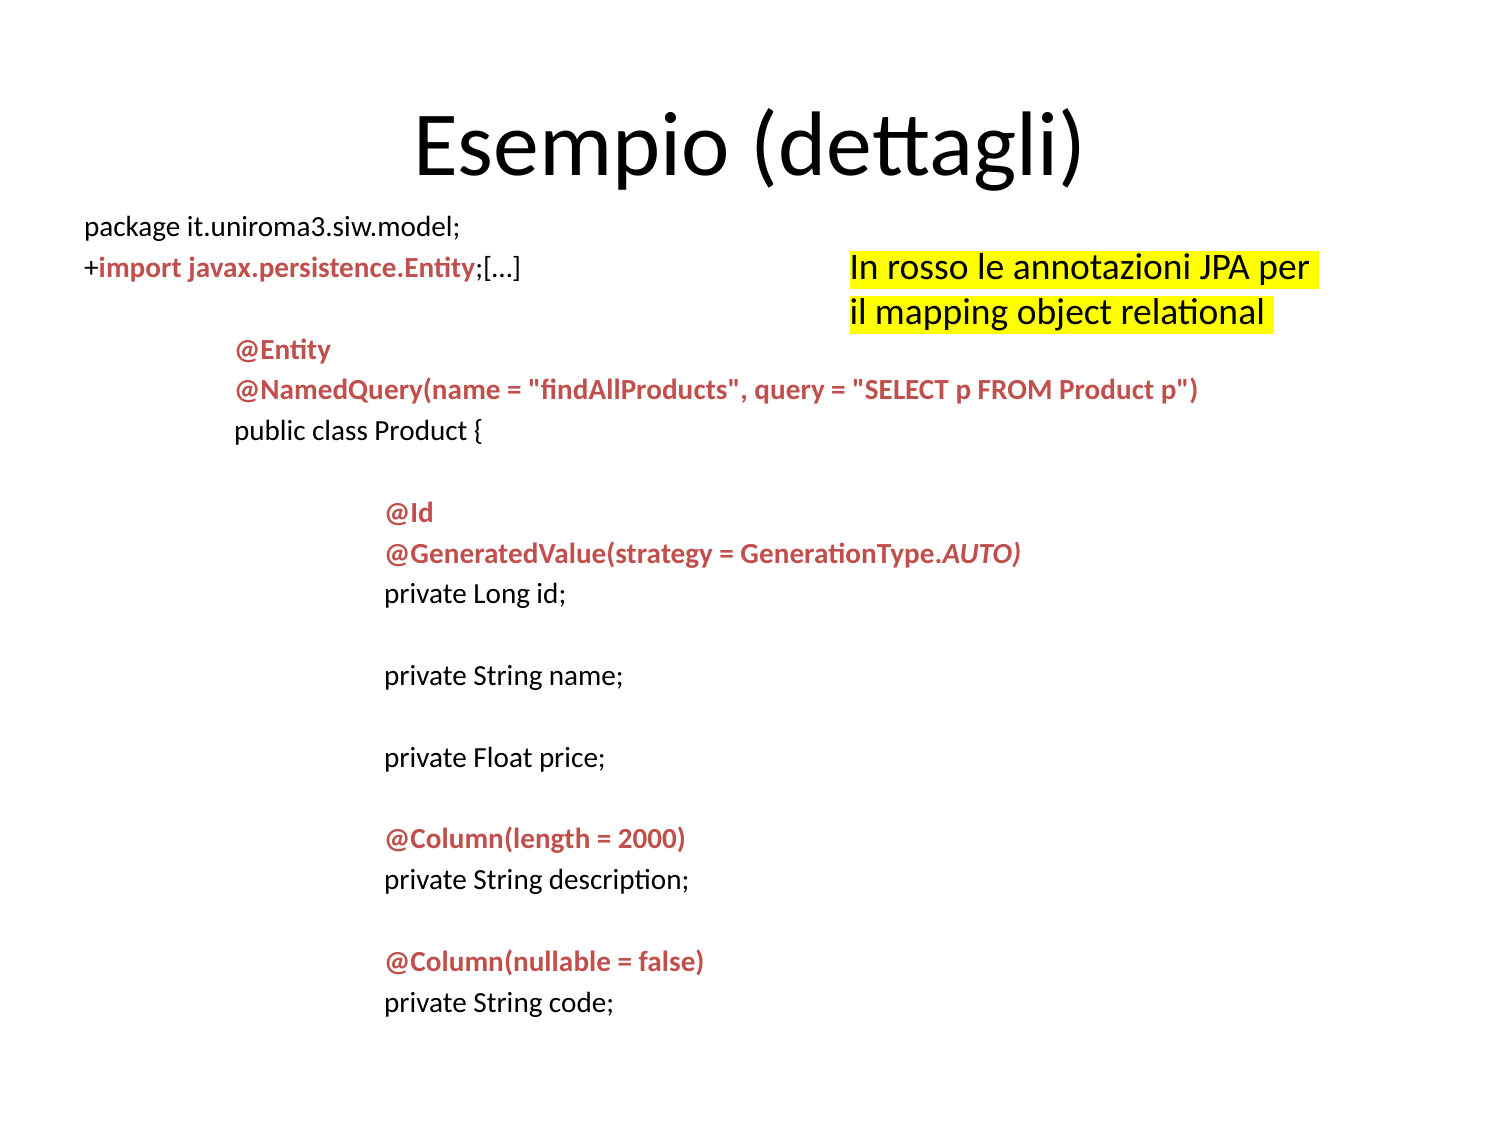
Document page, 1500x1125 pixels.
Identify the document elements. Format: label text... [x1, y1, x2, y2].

list package it.uniroma3.siw.model; +import javax.persistence.Entity;[…] @Entity @NamedQuery(name = "findAllProducts", query = "SELECT p FROM Product p") public class Product { @Id @GeneratedValue(strategy = GenerationType.AUTO) private Long id; private String name; private Float price; @Column(length = 2000) private String description; @Column(nullable = false) private String code; [69, 200, 1420, 1005]
title Esempio (dettagli) [75, 45, 1425, 233]
text_box In rosso le annotazioni JPA per il mapping object relational [834, 234, 1334, 339]
